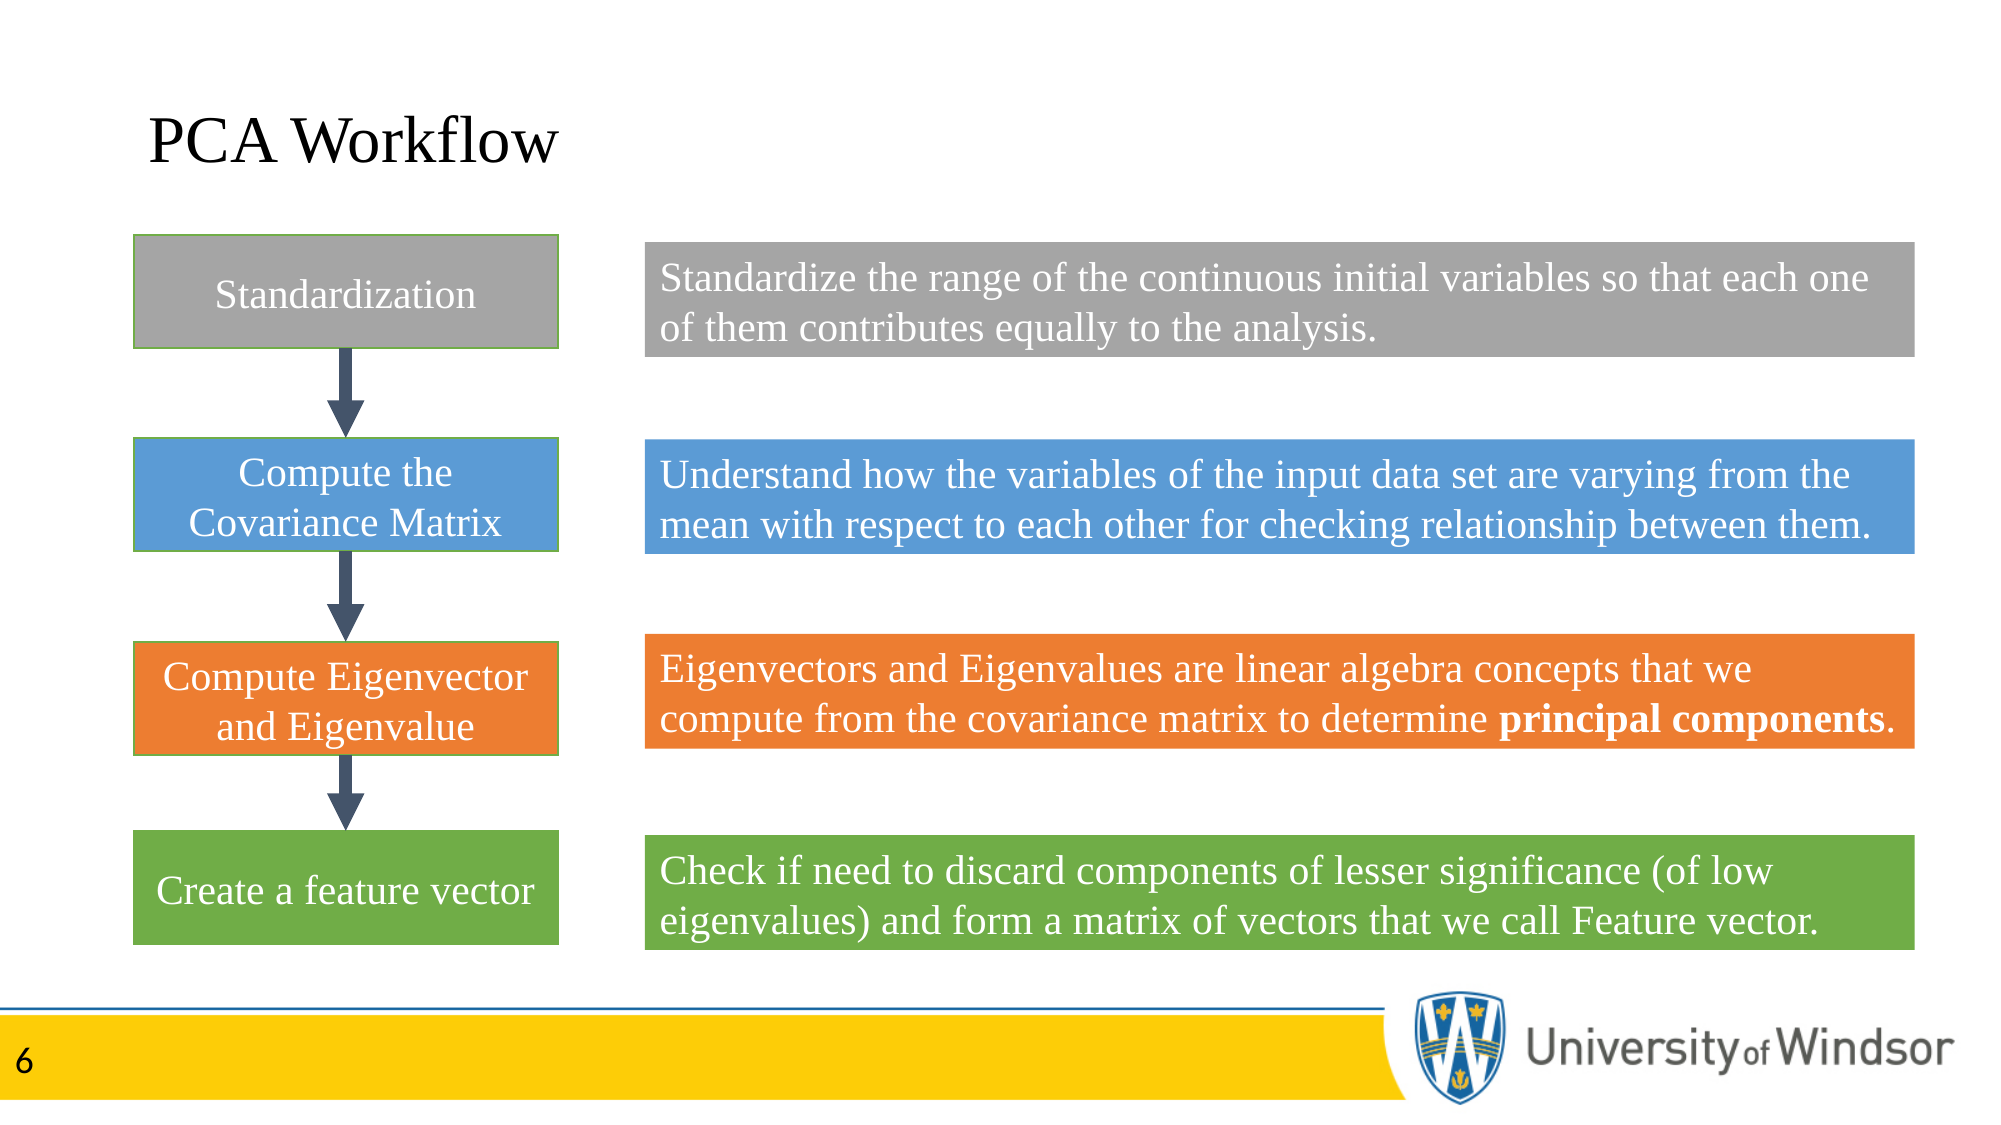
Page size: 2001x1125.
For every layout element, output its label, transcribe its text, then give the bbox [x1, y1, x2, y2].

text_box Compute Eigenvector and Eigenvalue [133, 641, 559, 756]
picture [0, 974, 2000, 1125]
text_box Create a feature vector [133, 830, 559, 945]
text_box Check if need to discard components of lesser significance (of low eigenvalues) and form a matrix of vectors that we call Feature vector. [644, 835, 1915, 950]
title PCA Workflow [133, 73, 1818, 209]
text_box Compute the Covariance Matrix [133, 437, 559, 552]
text_box Eigenvectors and Eigenvalues are linear algebra concepts that we compute from the covariance matrix to determine principal components. [644, 633, 1915, 749]
text_box Understand how the variables of the input data set are varying from the mean with respect to each other for checking relationship between them. [644, 439, 1915, 554]
text_box Standardization [133, 234, 559, 349]
text_box Standardize the range of the continuous initial variables so that each one of them contributes equally to the analysis. [644, 242, 1915, 357]
slide_number 6 [0, 1028, 450, 1089]
